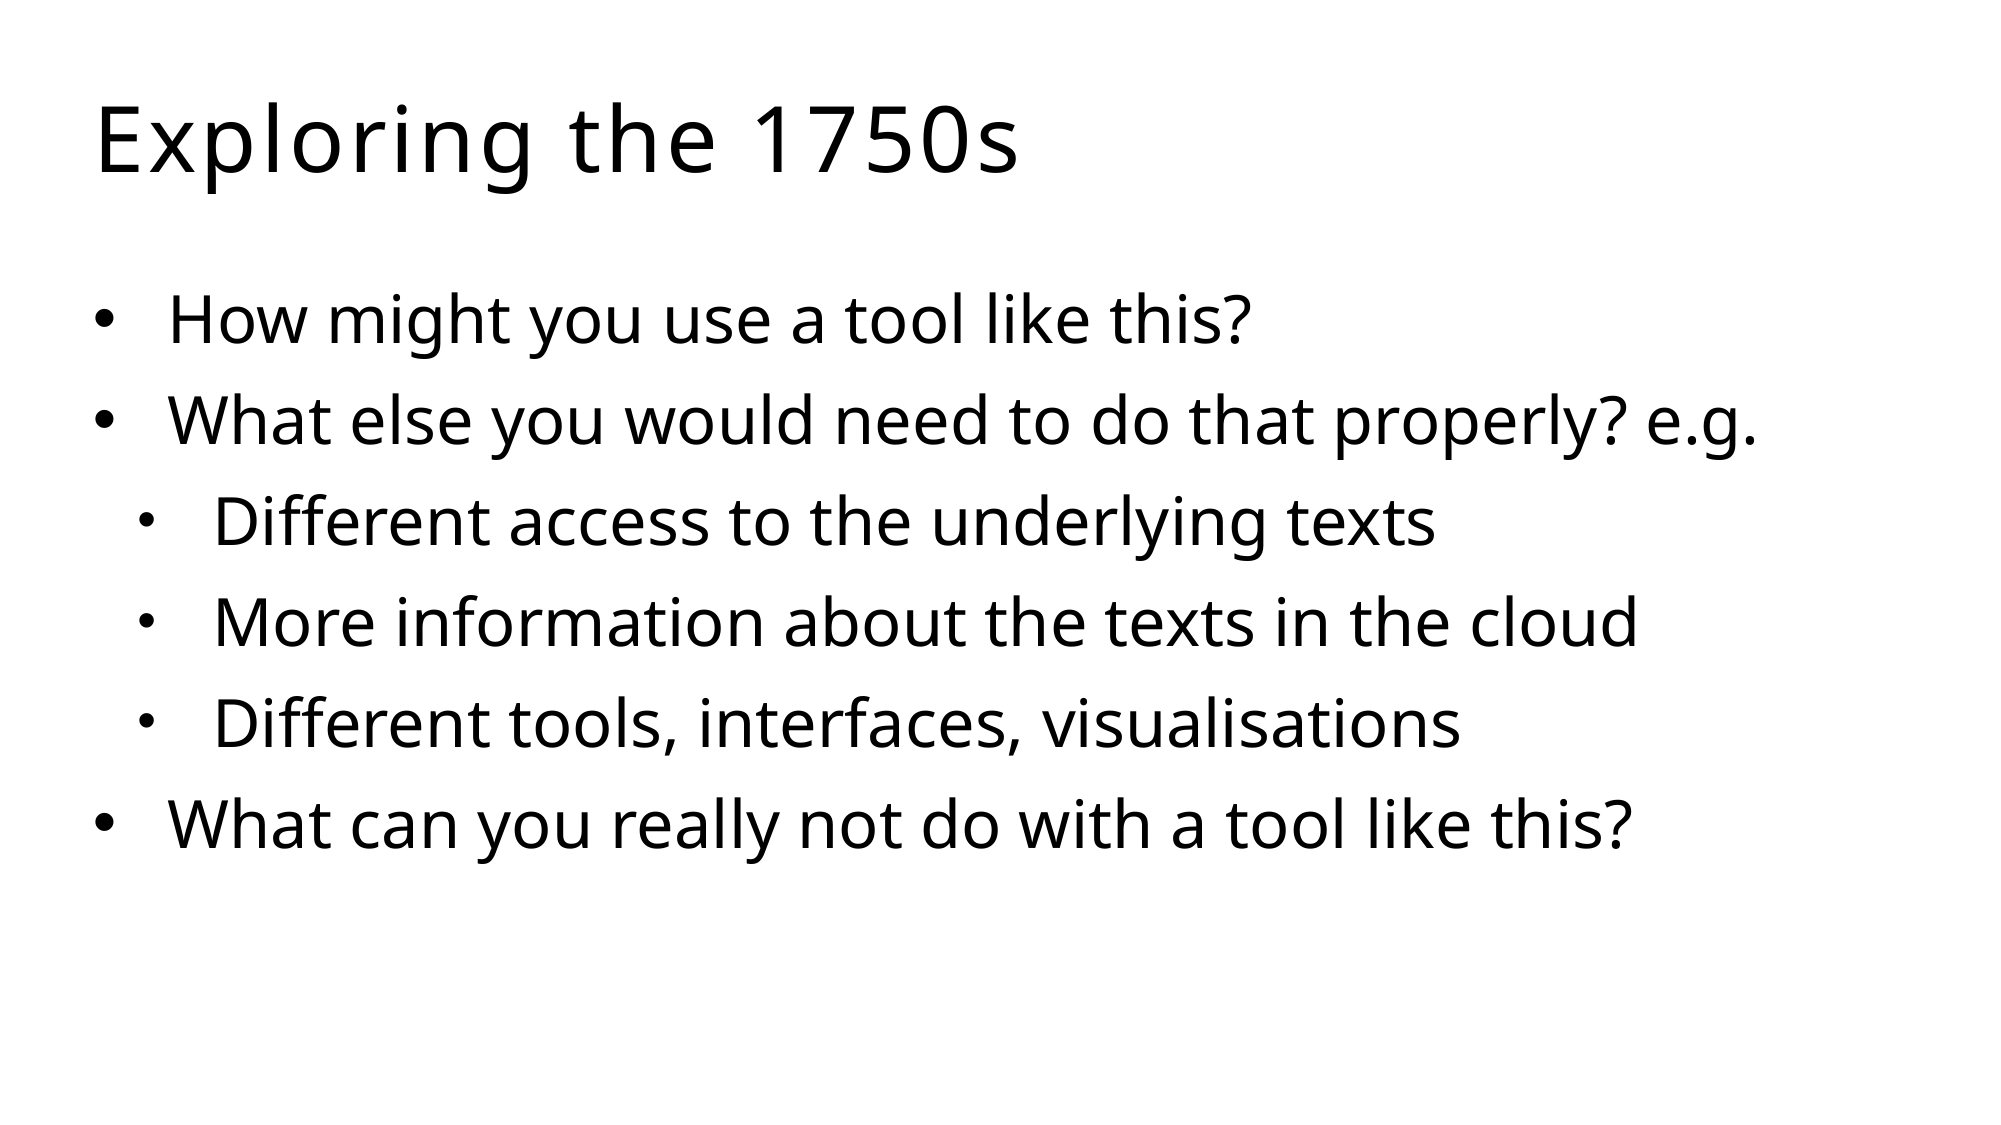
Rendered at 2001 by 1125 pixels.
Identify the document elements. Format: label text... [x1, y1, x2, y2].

title Exploring the 1750s [93, 97, 1535, 277]
list How might you use a tool like this? What else you would need to do that properly? e.g. Different access to the underlying texts More information about the texts in the cloud Different tools, interfaces, visualisations What can you really not do with a tool like this? [92, 277, 1907, 949]
